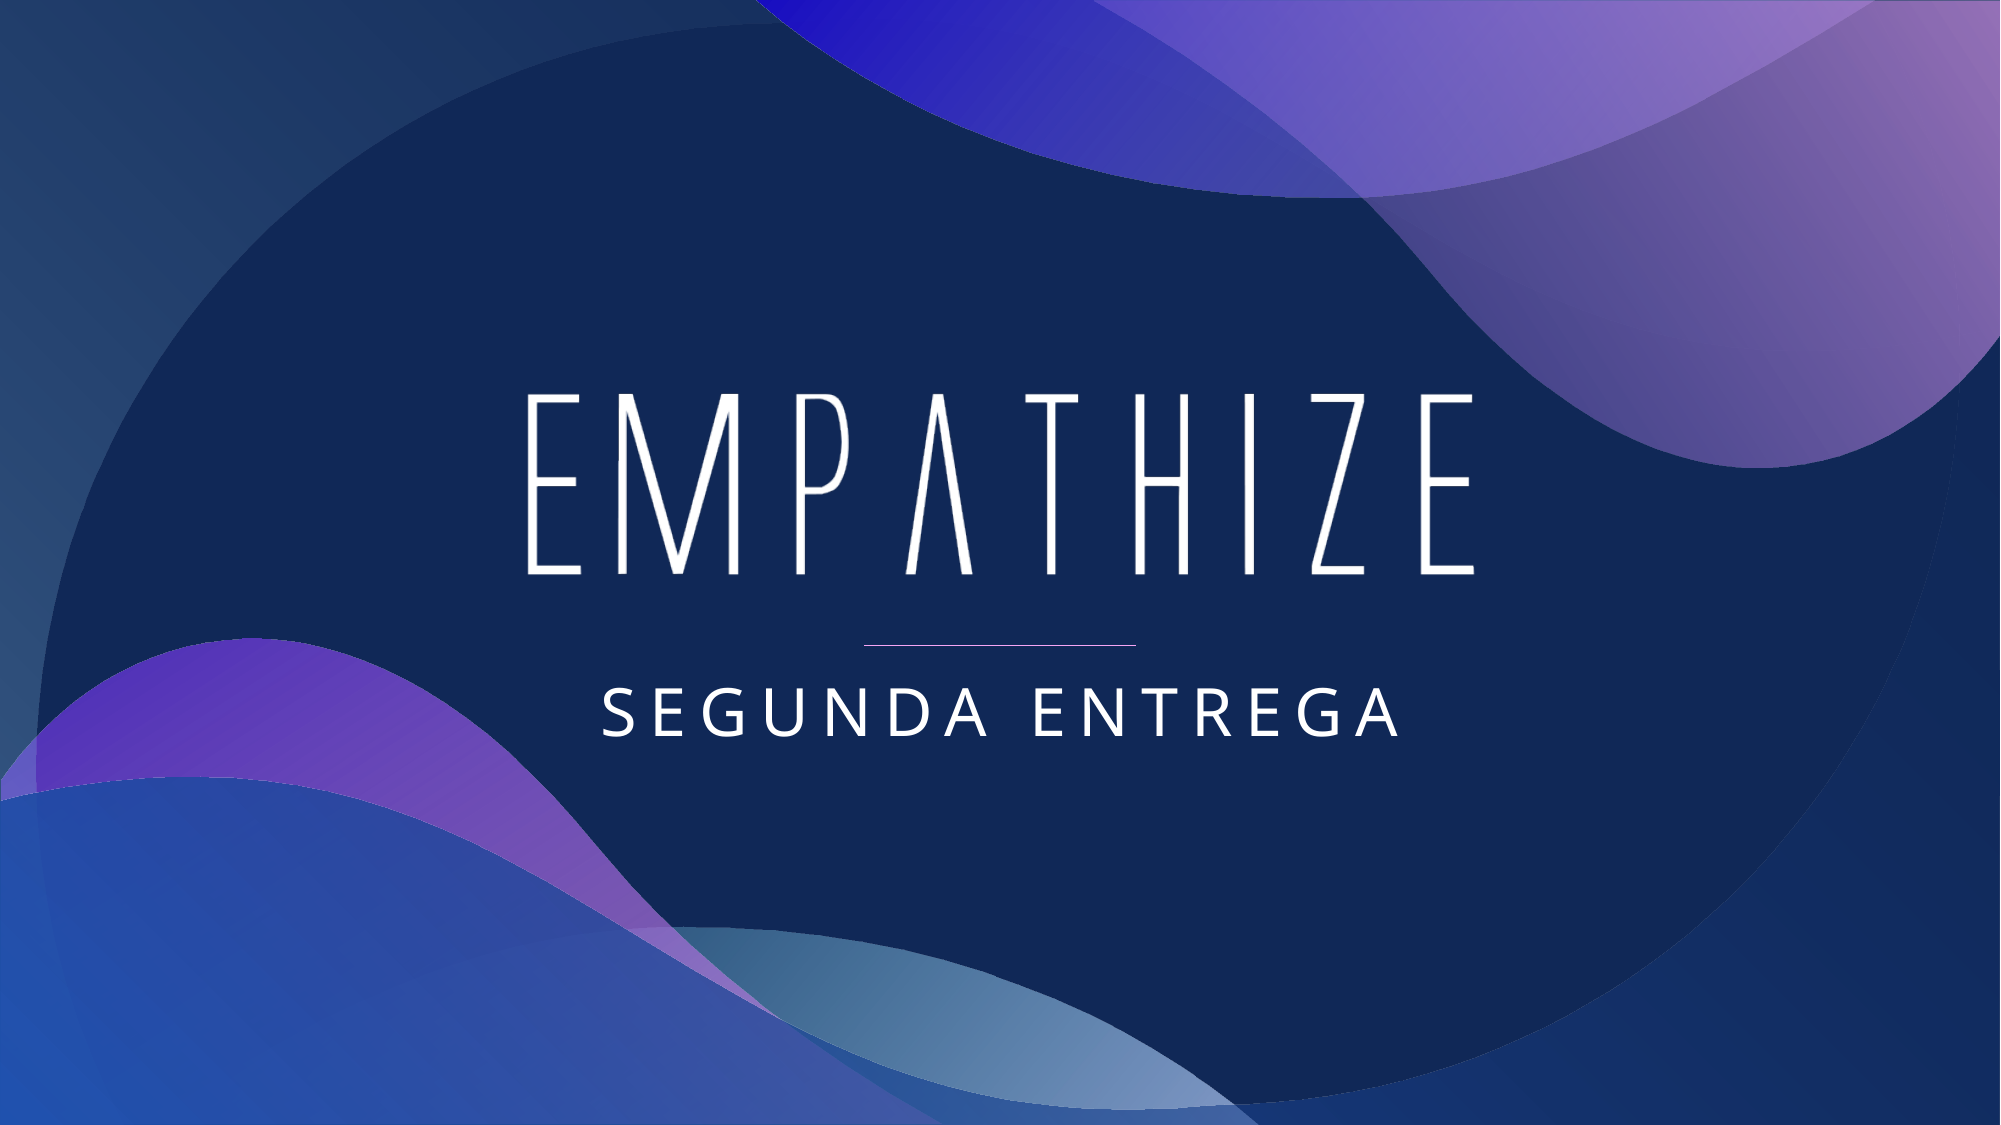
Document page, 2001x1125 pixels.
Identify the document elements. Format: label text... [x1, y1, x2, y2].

picture [489, 365, 1511, 609]
title SEGUNDA ENTREGA [186, 592, 1814, 836]
